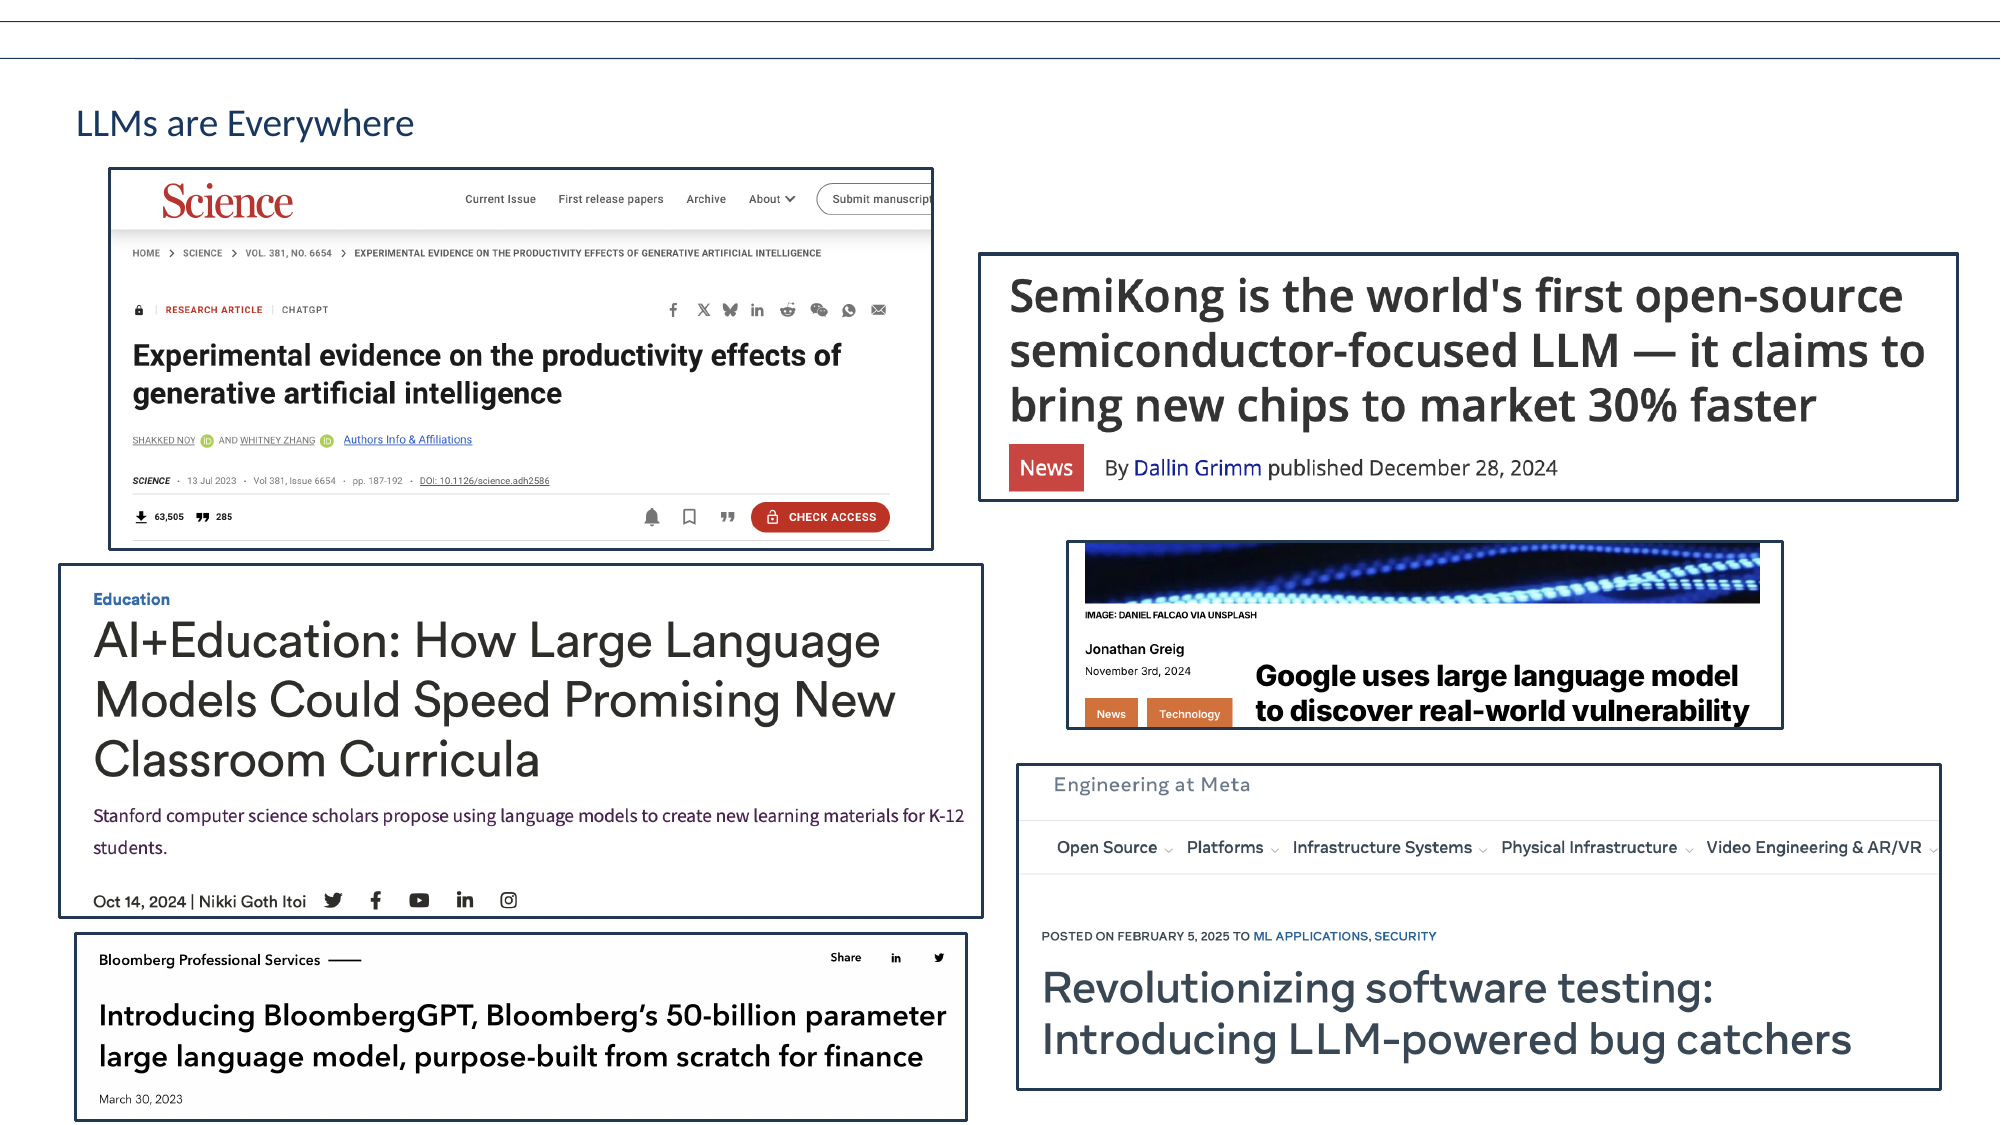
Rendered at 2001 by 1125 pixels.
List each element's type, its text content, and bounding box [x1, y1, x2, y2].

title LLMs are Everywhere [61, 90, 1939, 153]
picture [110, 170, 932, 549]
picture [76, 934, 966, 1120]
picture [60, 565, 981, 917]
picture [1068, 542, 1782, 728]
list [1019, 765, 1939, 1088]
picture [980, 255, 1957, 500]
